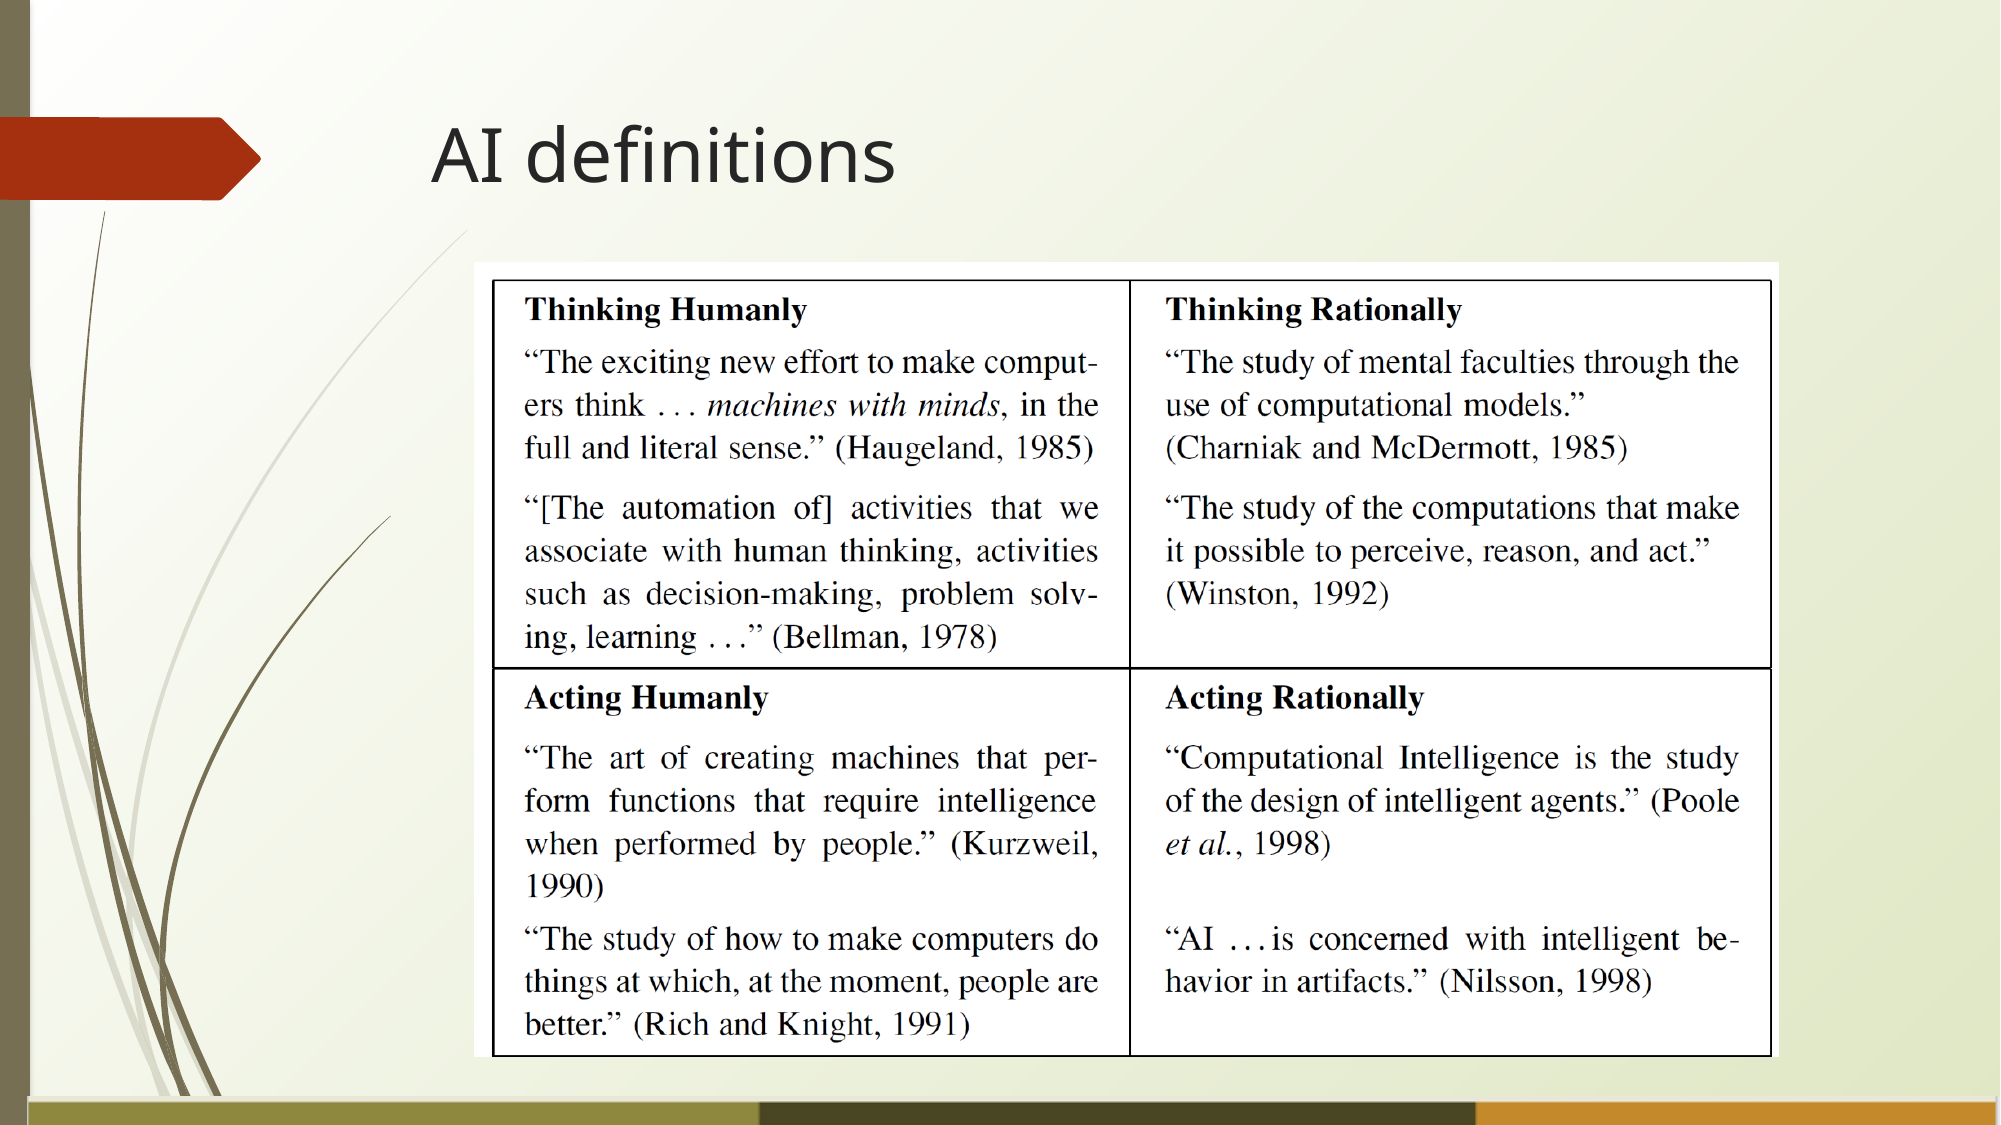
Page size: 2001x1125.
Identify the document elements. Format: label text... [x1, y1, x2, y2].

title AI definitions [416, 99, 1879, 310]
picture [474, 262, 1779, 1058]
picture [27, 1096, 2000, 1125]
